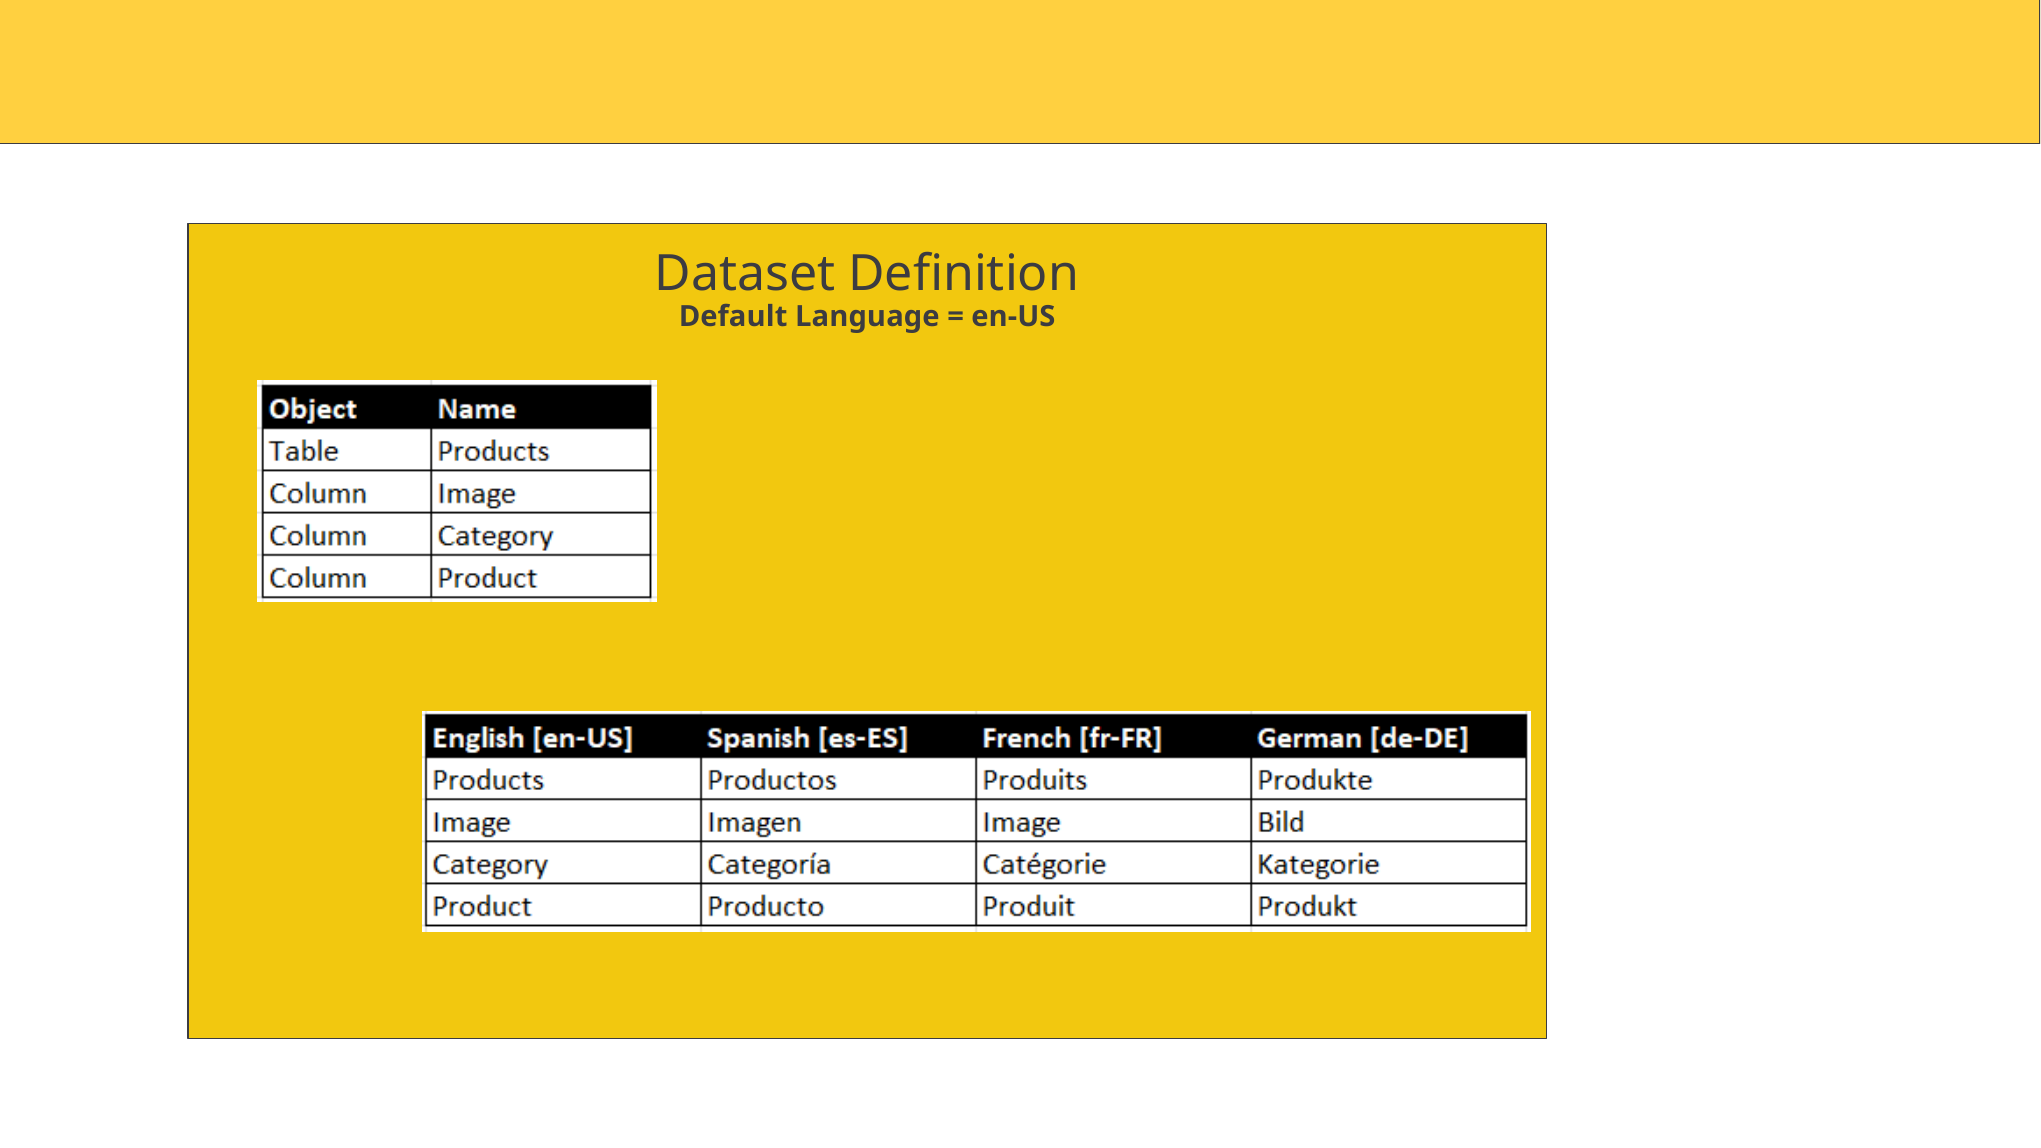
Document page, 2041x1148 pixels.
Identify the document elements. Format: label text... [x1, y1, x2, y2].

text_box Dataset Definition Default Language = en-US [187, 223, 1547, 1039]
picture [257, 380, 657, 602]
picture [422, 711, 1531, 933]
